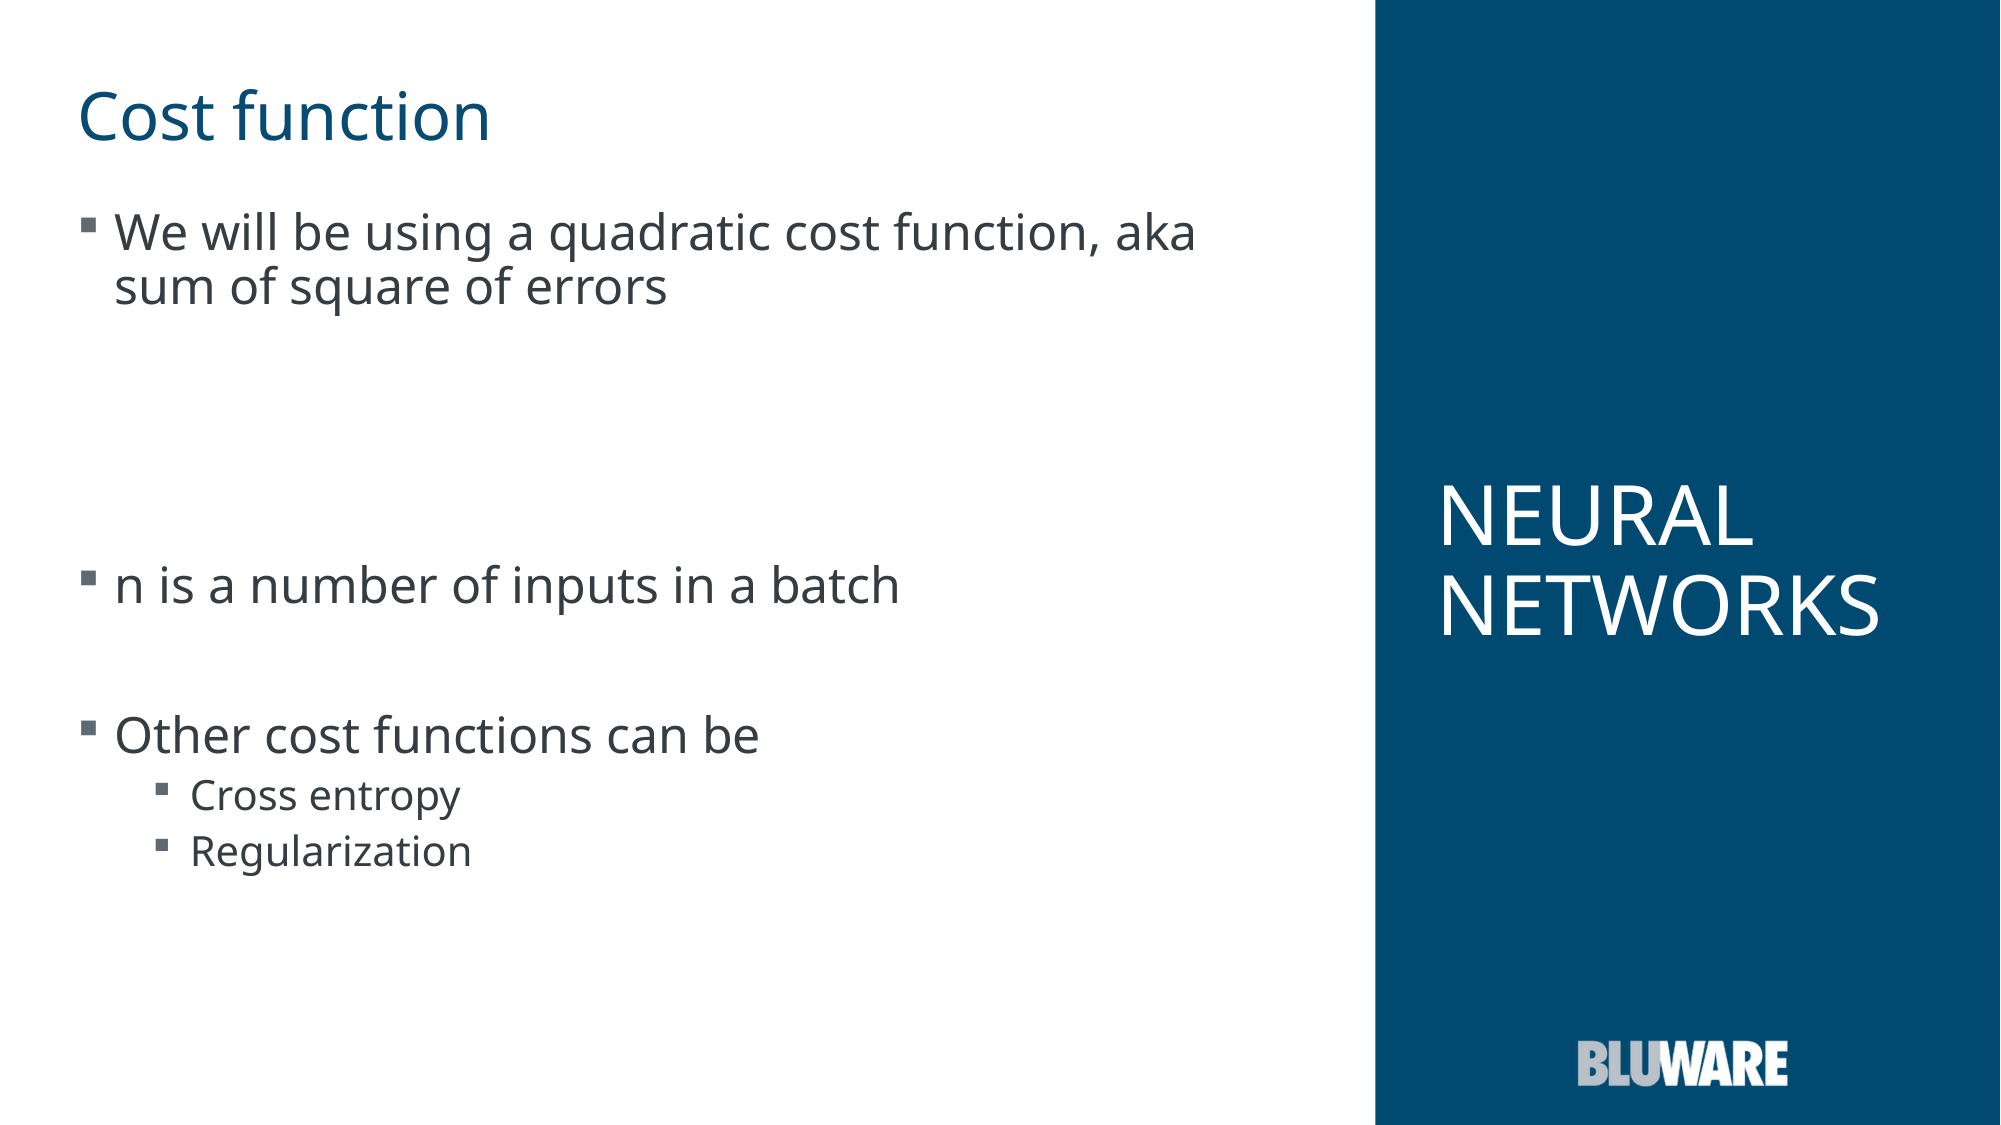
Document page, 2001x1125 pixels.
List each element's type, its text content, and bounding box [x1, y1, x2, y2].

title NEURAL NETWORKS [1421, 1, 1945, 1125]
subtitle Cost function [62, 45, 1321, 182]
